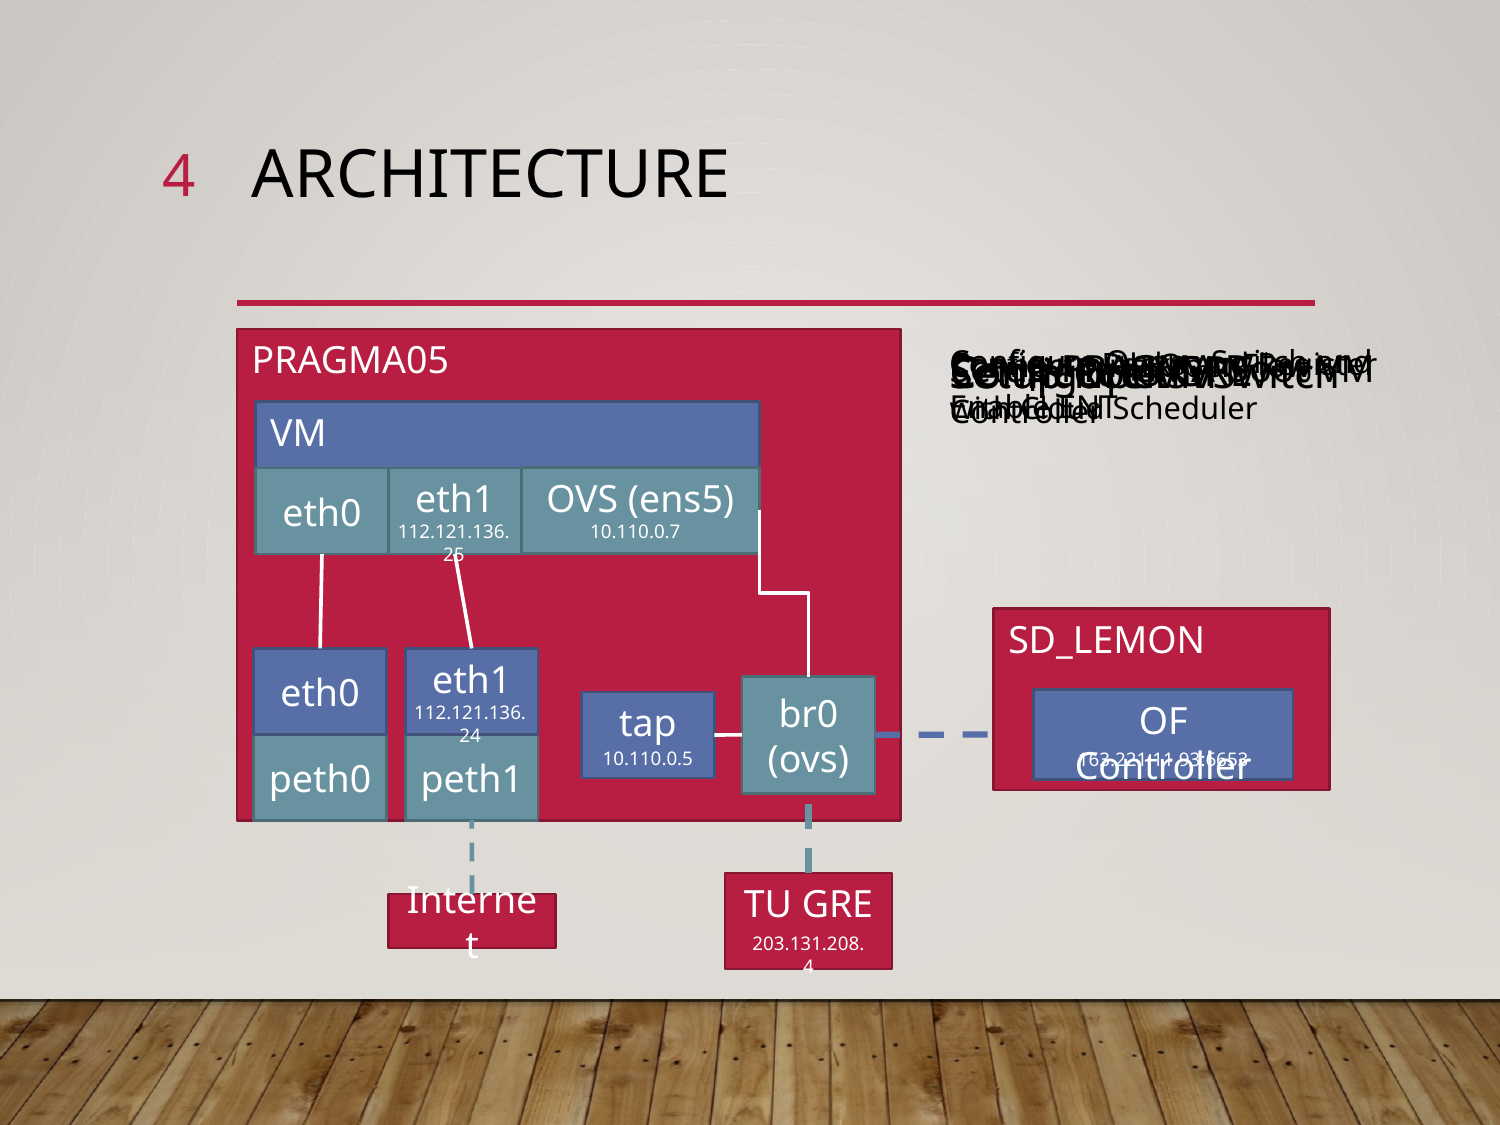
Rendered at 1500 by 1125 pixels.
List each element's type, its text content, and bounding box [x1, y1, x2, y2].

text_box 203.131.208.4 [734, 924, 883, 985]
text_box eth1 [387, 467, 523, 512]
text_box PRAGMA05 [236, 328, 902, 822]
text_box VM [254, 400, 761, 467]
text_box Internet [387, 893, 557, 949]
slide_number 4 [80, 131, 211, 214]
text_box TU GRE [724, 872, 893, 970]
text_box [454, 553, 472, 649]
text_box 112.121.136.24 [395, 693, 545, 754]
text_box br0 (ovs) [741, 675, 876, 795]
text_box 10.110.0.7 [529, 512, 755, 550]
text_box Configure Open vSwitch and Enable ENT [934, 326, 1424, 435]
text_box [993, 607, 1330, 791]
text_box tap [580, 691, 716, 739]
text_box 10.110.0.5 [573, 739, 723, 777]
text_box eth1 [404, 647, 539, 693]
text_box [700, 568, 868, 619]
text_box OVS (ens5) [520, 466, 761, 555]
text_box eth0 [252, 647, 388, 736]
text_box peth0 [252, 736, 388, 822]
title Architecture [236, 131, 1315, 305]
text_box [319, 553, 323, 649]
text_box 112.121.136.25 [379, 512, 529, 573]
text_box eth0 [254, 467, 387, 555]
picture [0, 999, 1500, 1125]
text_box peth1 [404, 754, 539, 822]
